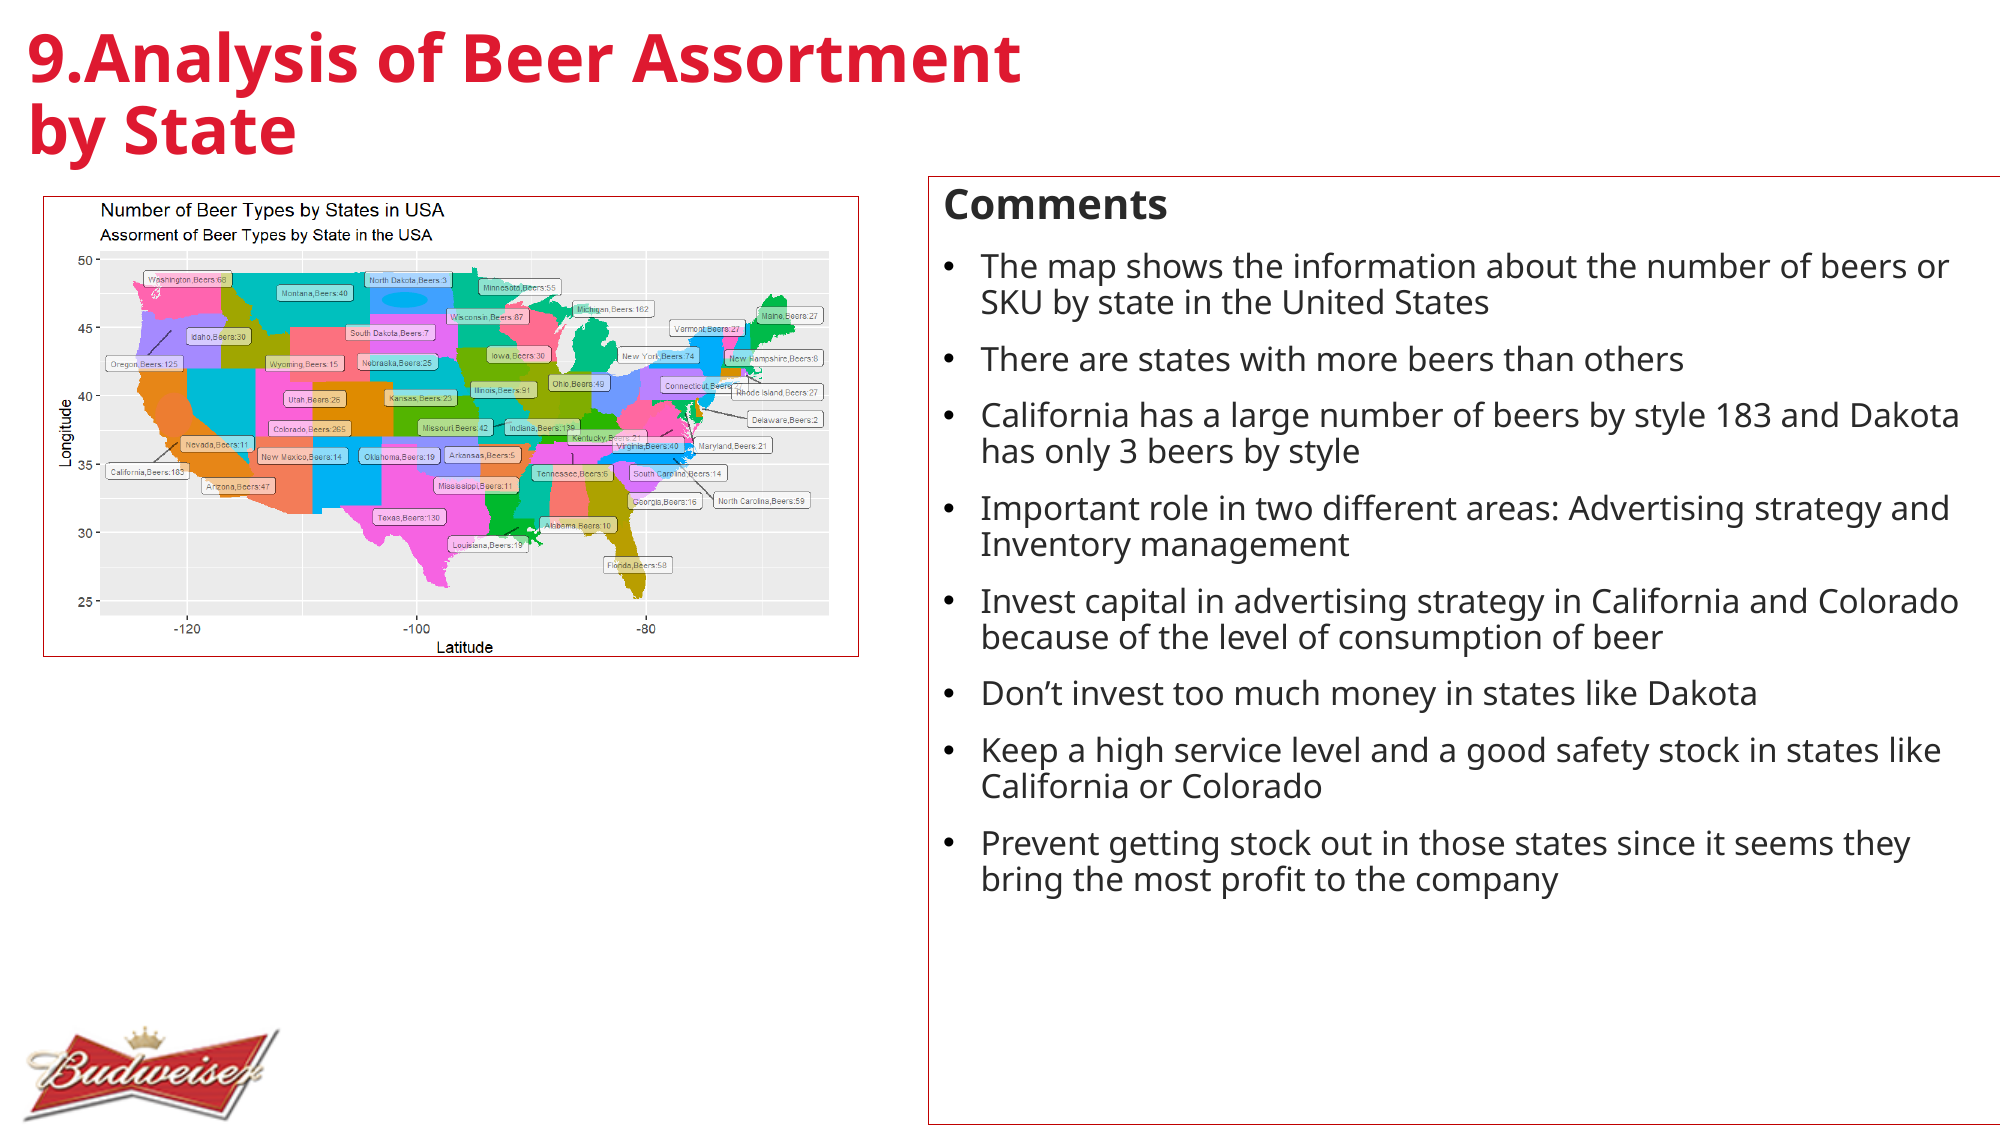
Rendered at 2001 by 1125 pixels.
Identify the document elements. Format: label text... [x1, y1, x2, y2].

text_box Comments The map shows the information about the number of beers or SKU by state in the United States There are states with more beers than others California has a large number of beers by style 183 and Dakota has only 3 beers by style Important role in two different areas: Advertising strategy and Inventory management Invest capital in advertising strategy in California and Colorado because of the level of consumption of beer Don’t invest too much money in states like Dakota Keep a high service level and a good safety stock in states like California or Colorado Prevent getting stock out in those states since it seems they bring the most profit to the company [928, 176, 2000, 1125]
picture [43, 196, 859, 657]
picture [17, 1020, 285, 1125]
title 9.Analysis of Beer Assortment by State [12, 17, 1077, 236]
